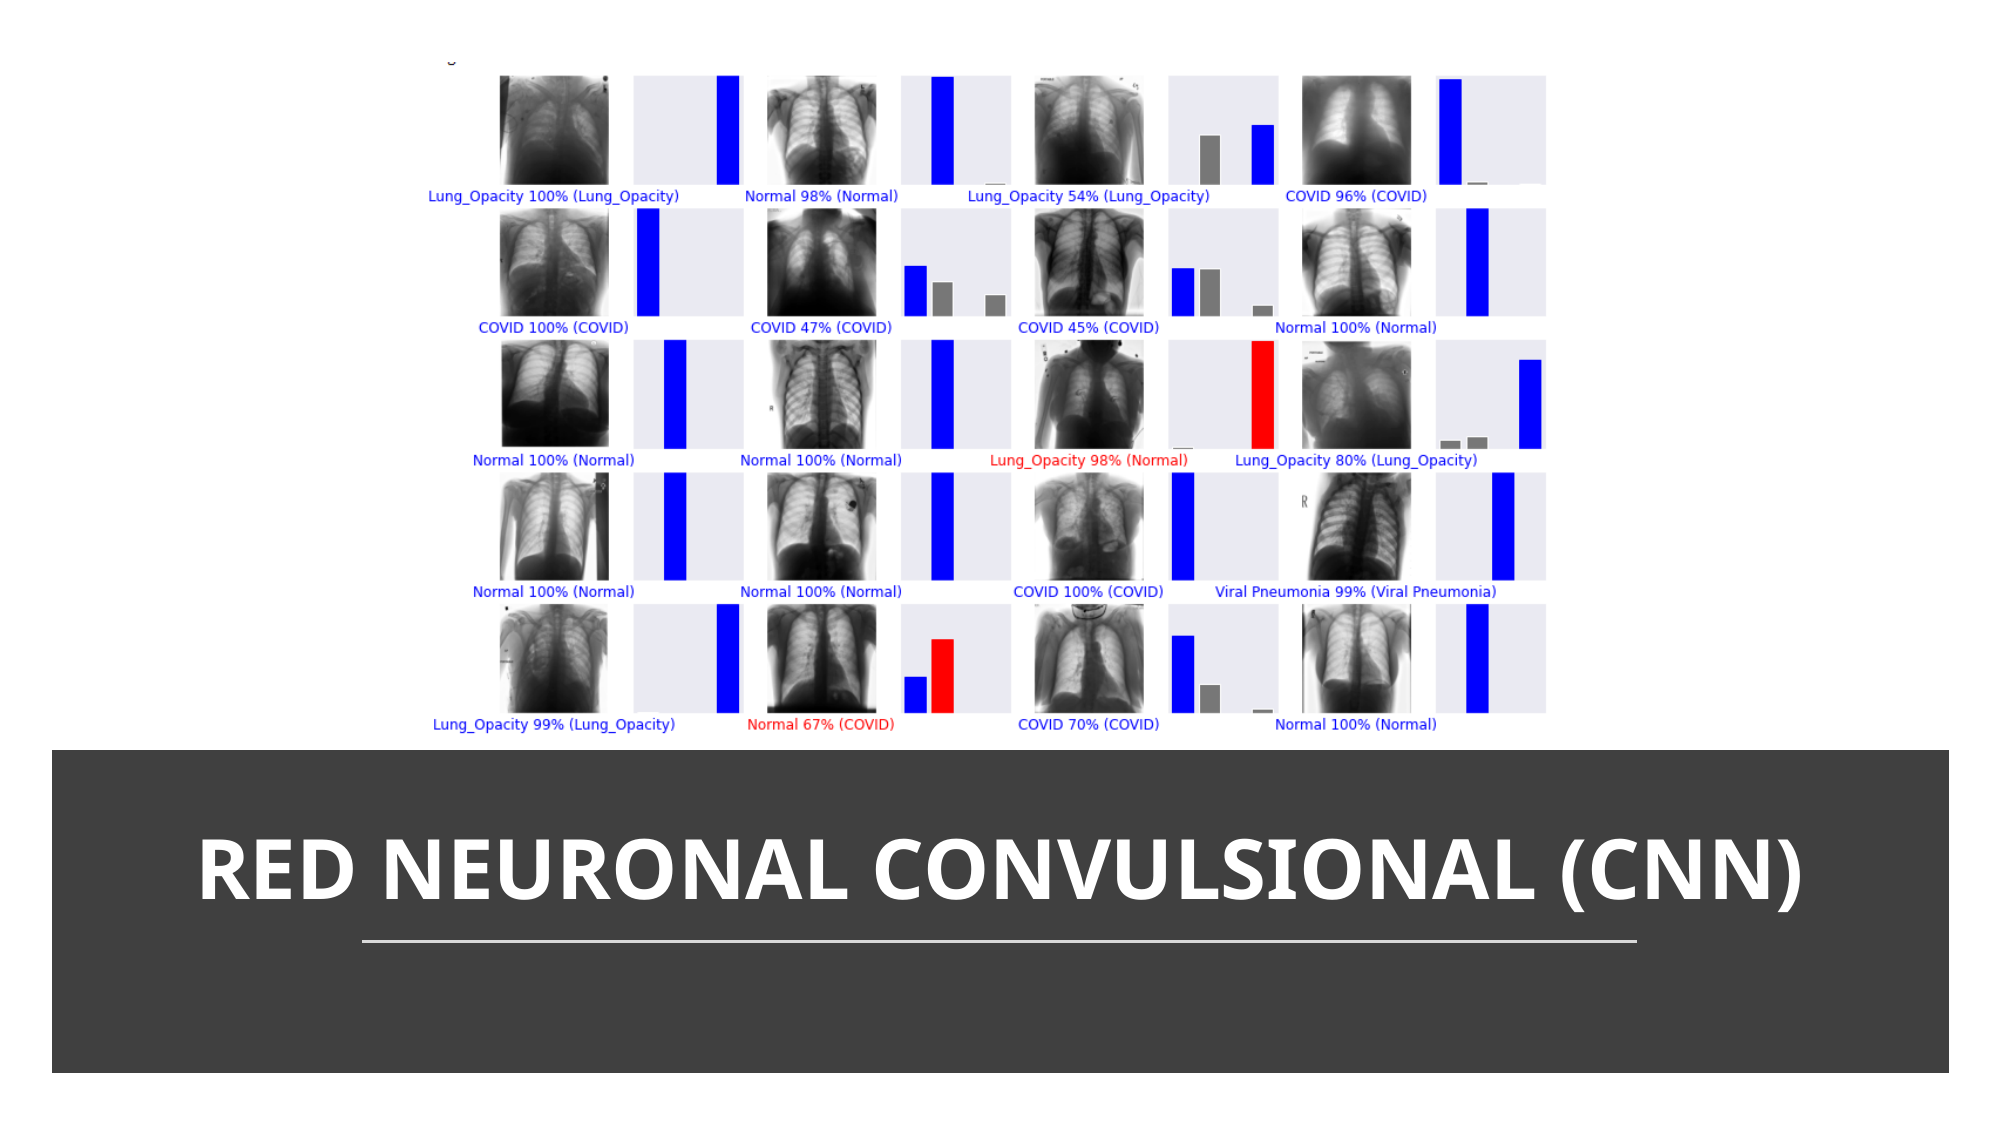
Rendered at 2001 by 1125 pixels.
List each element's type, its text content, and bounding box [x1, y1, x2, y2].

picture [421, 62, 1579, 750]
title RED NEURONAL CONVULSIONAL (CNN) [86, 810, 1914, 1035]
text_box [61, 759, 1939, 1064]
